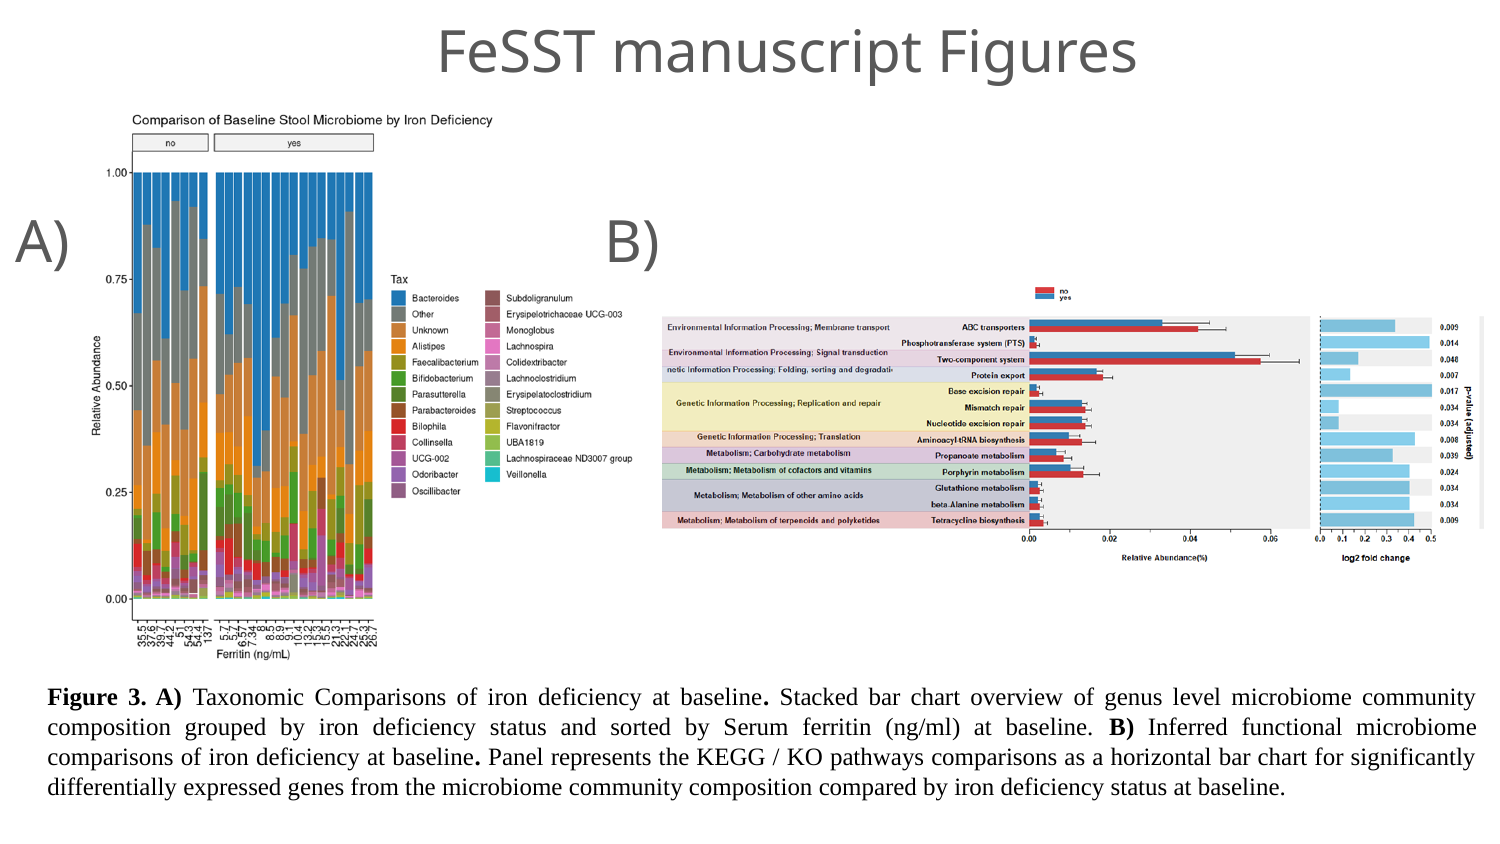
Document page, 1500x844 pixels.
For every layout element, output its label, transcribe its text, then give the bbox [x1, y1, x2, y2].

text_box A) [0, 189, 81, 290]
title FeSST manuscript Figures [51, 0, 1449, 99]
picture [86, 109, 644, 667]
text_box B) [648, 189, 687, 290]
picture [661, 266, 1484, 578]
text_box Figure 3. A) Taxonomic Comparisons of iron deficiency at baseline. Stacked bar chart overview of genus level microbiome community composition grouped by iron deficiency status and sorted by Serum ferritin (ng/ml) at baseline. B) Inferred functional microbiome comparisons of iron deficiency at baseline. Panel represents the KEGG / KO pathways comparisons as a horizontal bar chart for significantly differentially expressed genes from the microbiome community composition compared by iron deficiency status at baseline. [32, 665, 1493, 844]
